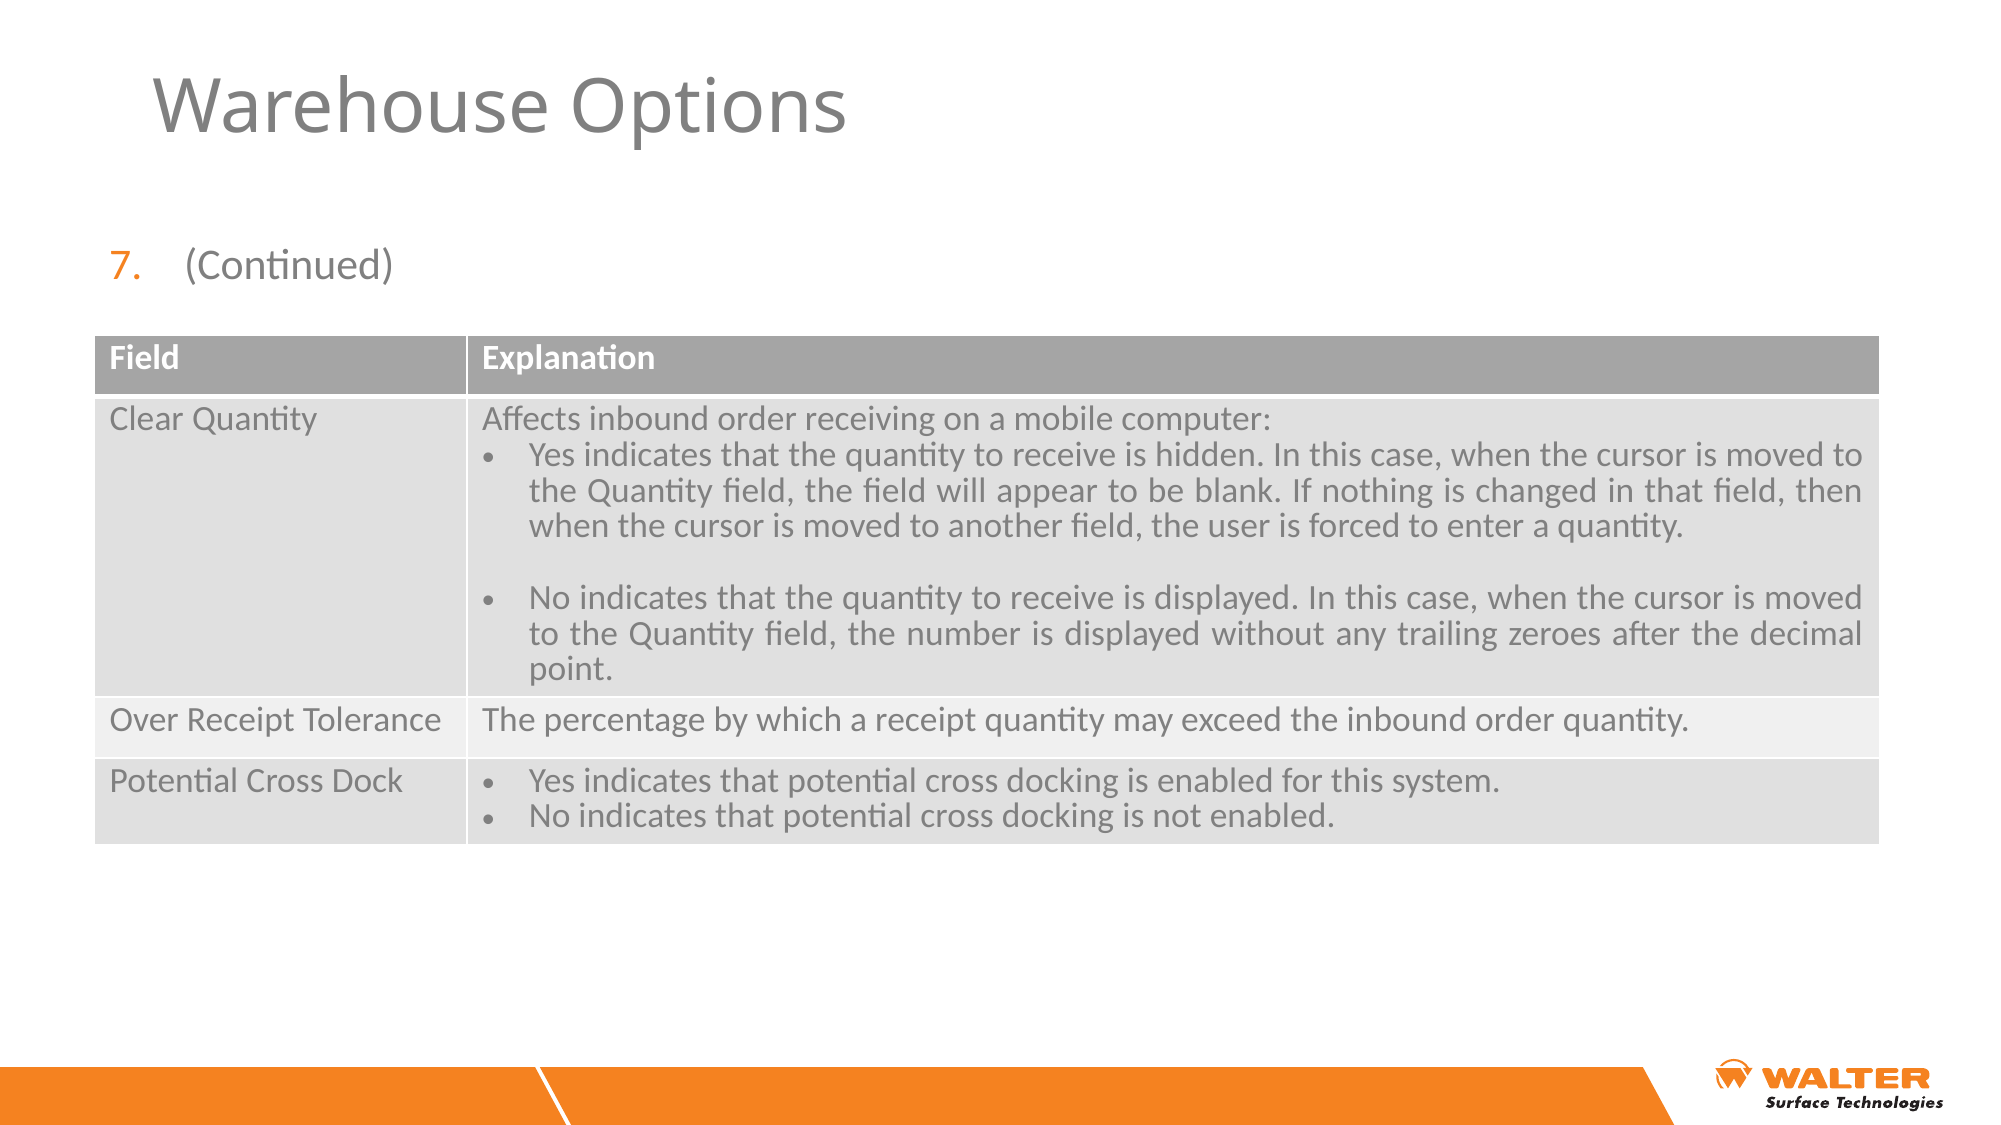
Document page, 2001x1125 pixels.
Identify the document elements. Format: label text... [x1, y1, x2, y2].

table_cell Potential Cross Dock [95, 759, 466, 844]
table_header Explanation [468, 336, 1879, 394]
table_cell The percentage by which a receipt quantity may exceed the inbound order quantity. [468, 698, 1879, 757]
table_cell Affects inbound order receiving on a mobile computer: Yes indicates that the quantity to receive is hidden. In this case, when the cursor is moved to the Quantity field, the field will appear to be blank. If nothing is changed in that field, then when the cursor is moved to another field, the user is forced to enter a quantity. No indicates that the quantity to receive is displayed. In this case, when the cursor is moved to the Quantity field, the number is displayed without any trailing zeroes after the decimal point. [468, 399, 1879, 696]
table_header Field [95, 336, 466, 394]
table_cell Over Receipt Tolerance [95, 698, 466, 757]
list (Continued) [94, 212, 1936, 1029]
table_cell Clear Quantity [95, 399, 466, 696]
table_cell Yes indicates that potential cross docking is enabled for this system. No indicates that potential cross docking is not enabled. [468, 759, 1879, 844]
title Warehouse Options [137, 59, 1863, 212]
